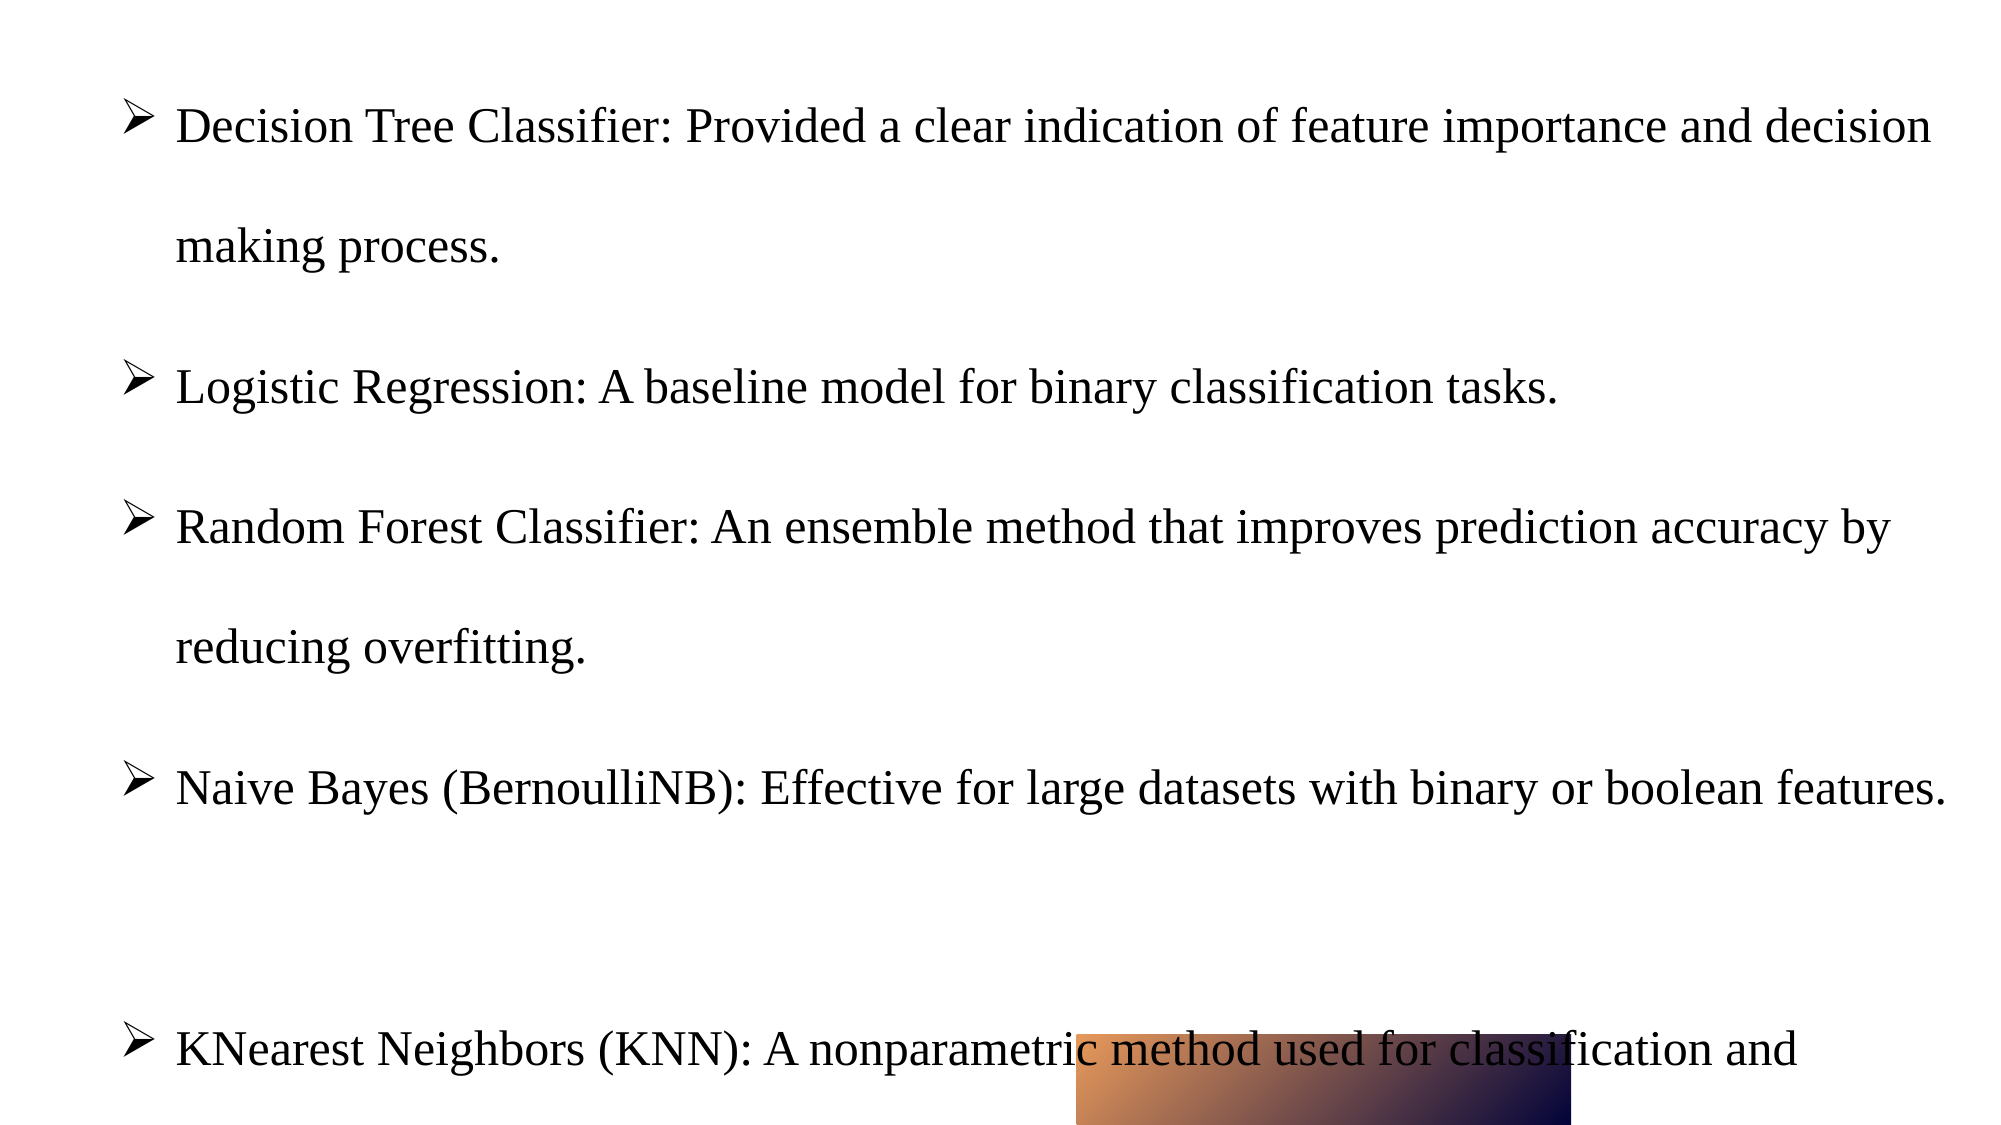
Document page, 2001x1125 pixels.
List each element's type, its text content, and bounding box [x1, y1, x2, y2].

text_box Decision Tree Classifier: Provided a clear indication of feature importance and decision making process. Logistic Regression: A baseline model for binary classification tasks. Random Forest Classifier: An ensemble method that improves prediction accuracy by reducing overfitting. Naive Bayes (BernoulliNB): Effective for large datasets with binary or boolean features. KNearest Neighbors (KNN): A nonparametric method used for classification and regression [104, 24, 1985, 1125]
